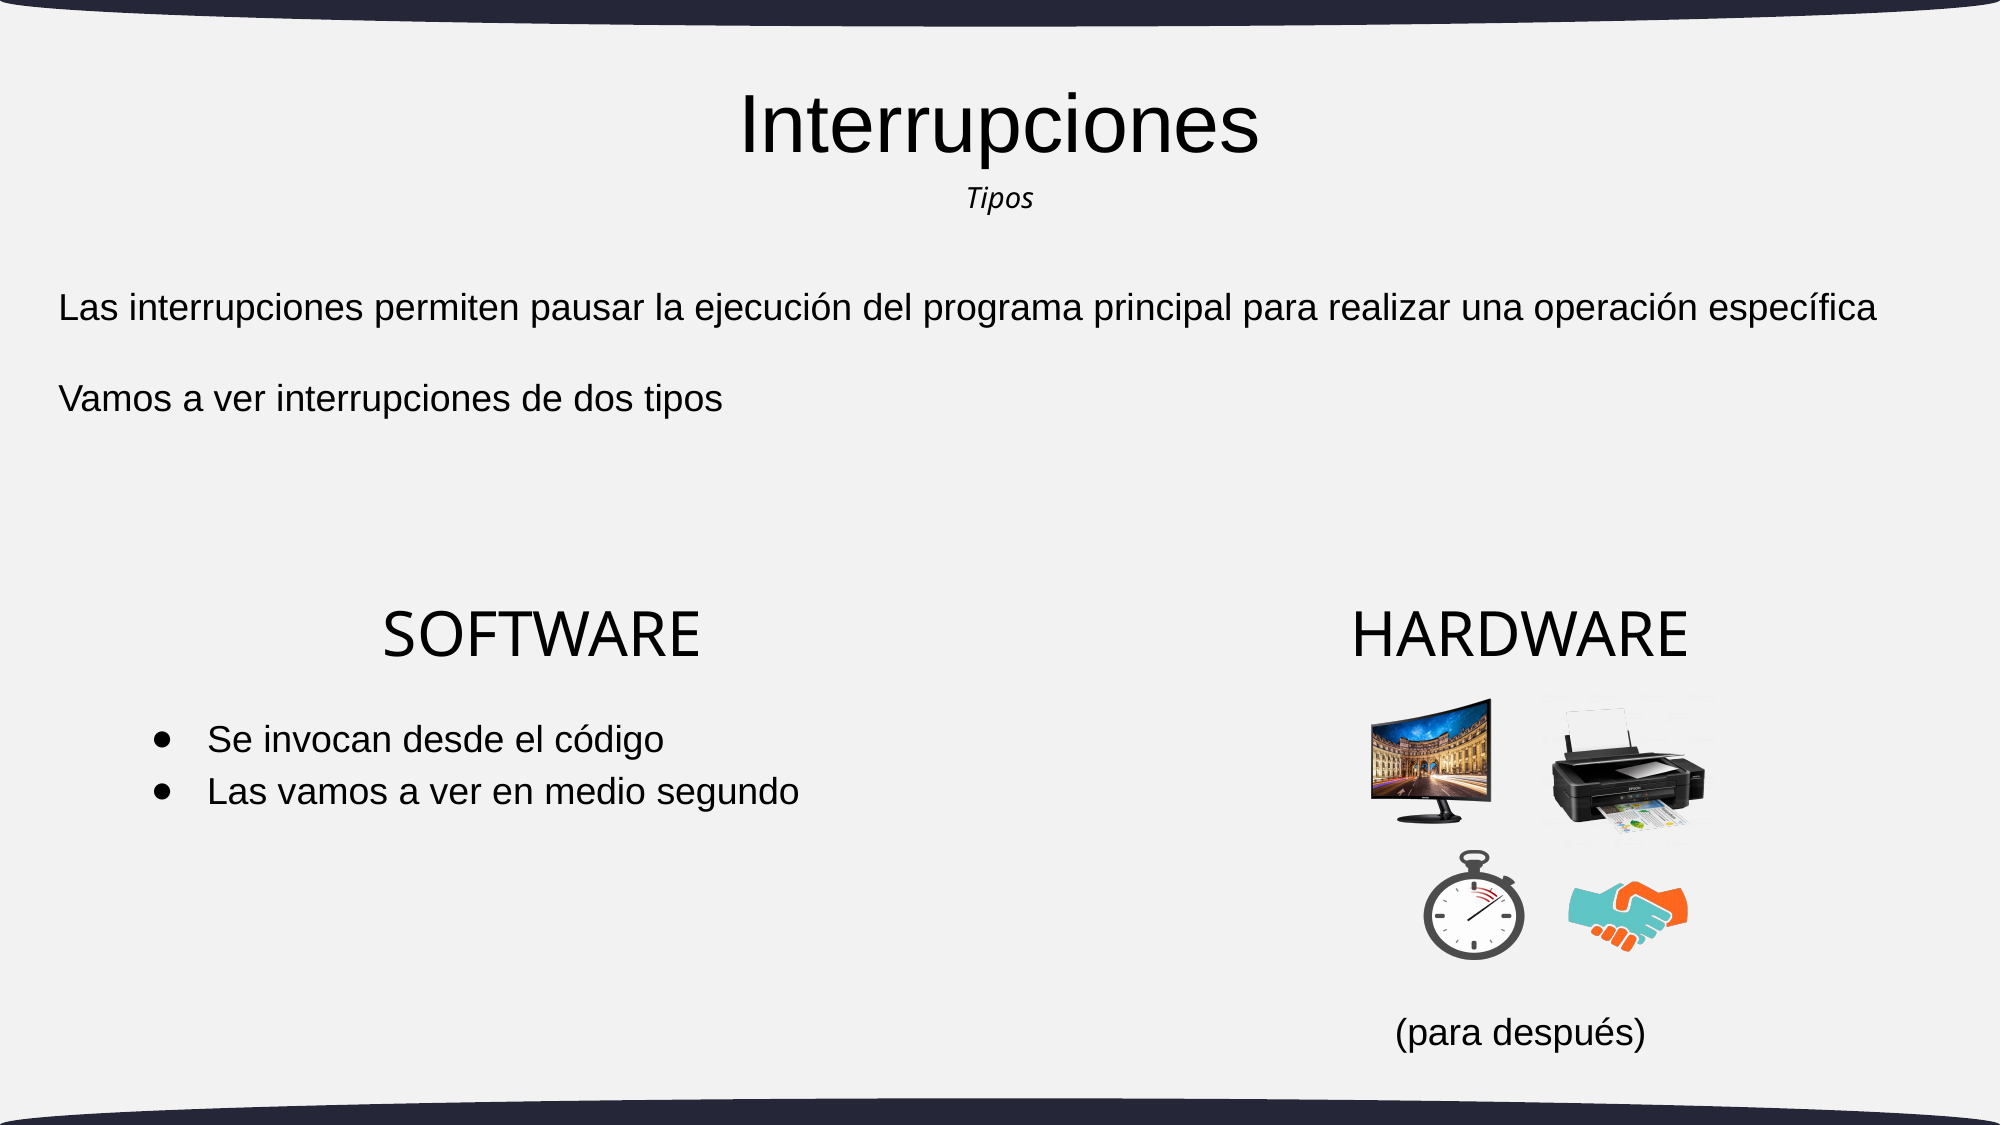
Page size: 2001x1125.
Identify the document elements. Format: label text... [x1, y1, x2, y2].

title Interrupciones [513, 55, 1487, 197]
title SOFTWARE [326, 563, 759, 687]
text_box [1319, 687, 1722, 960]
title Vamos a ver interrupciones de dos tipos [43, 353, 1193, 433]
title (para después) [1372, 988, 1669, 1067]
title Se invocan desde el código Las vamos a ver en medio segundo [117, 687, 1190, 833]
title HARDWARE [1304, 563, 1737, 688]
text_box Tipos [659, 172, 1341, 223]
title Las interrupciones permiten pausar la ejecución del programa principal para realizar una operación específica [43, 254, 1971, 350]
